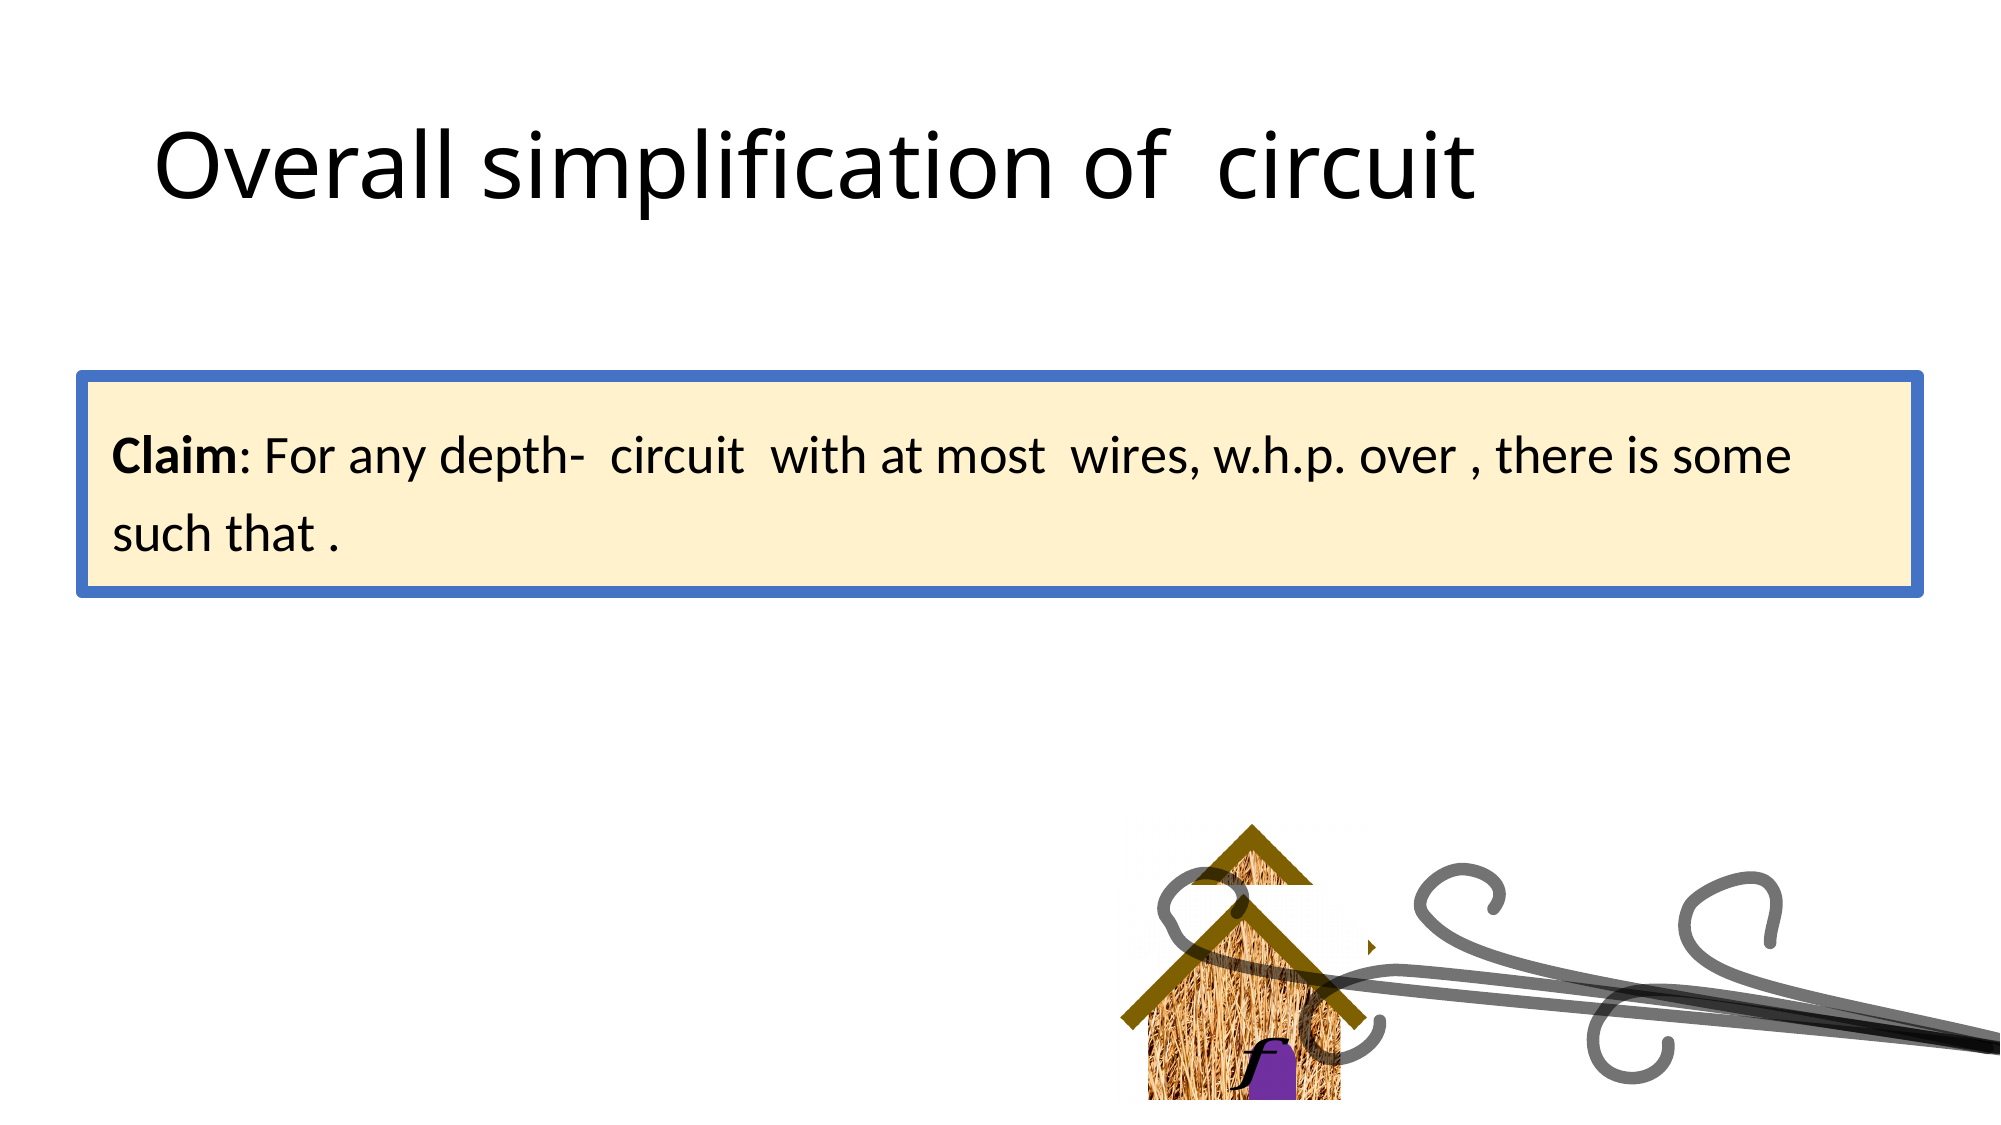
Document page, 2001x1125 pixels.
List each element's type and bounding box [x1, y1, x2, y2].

picture [1114, 815, 1377, 1108]
text_box [1163, 869, 2000, 1079]
